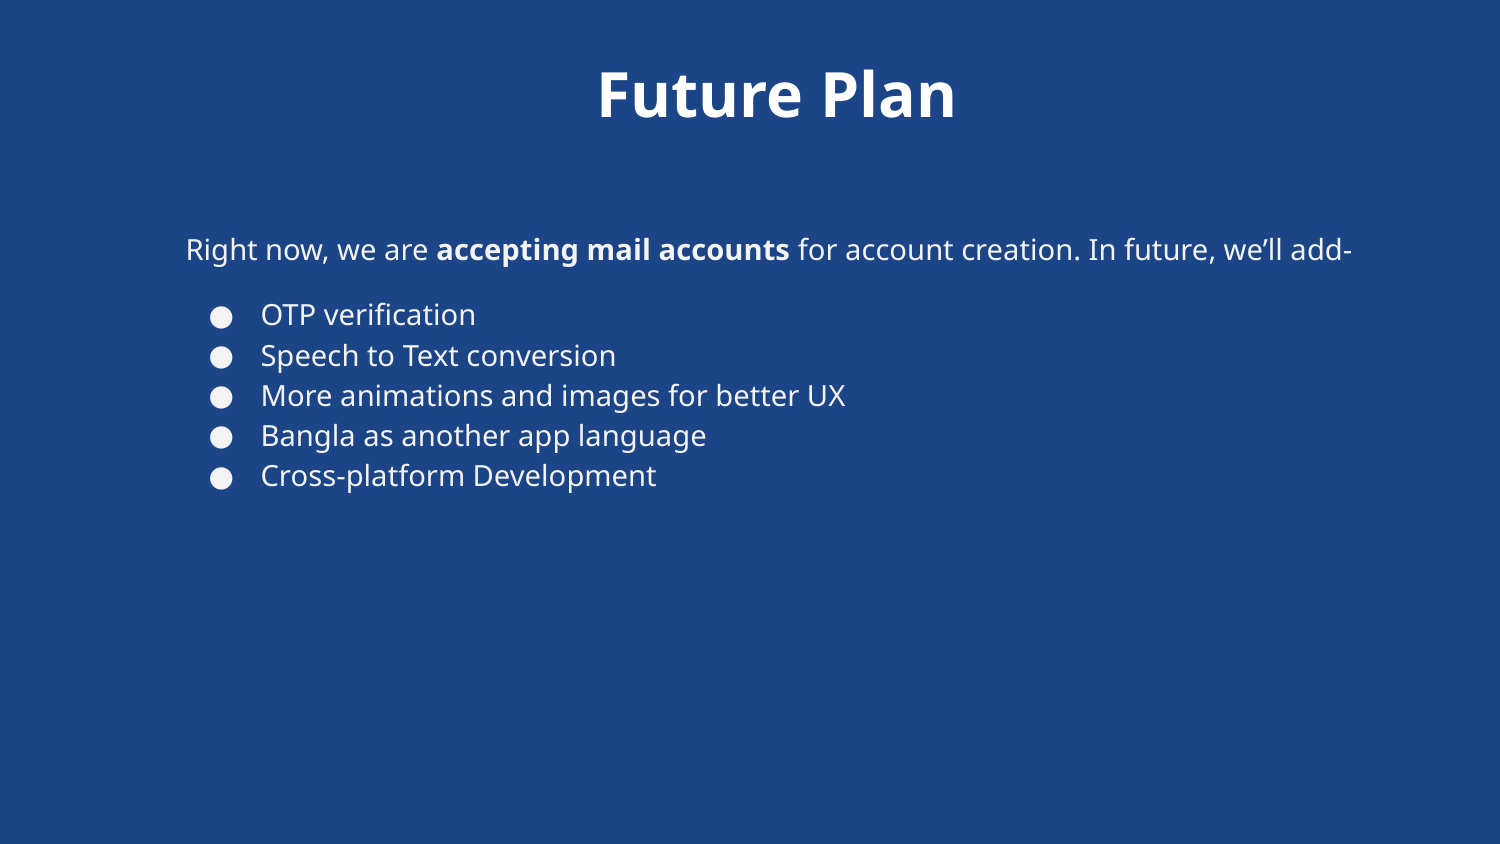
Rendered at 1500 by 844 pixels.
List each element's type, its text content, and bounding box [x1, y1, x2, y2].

text_box Future Plan [396, 51, 1158, 145]
text_box Right now, we are accepting mail accounts for account creation. In future, we’ll add- OTP verification Speech to Text conversion More animations and images for better UX Bangla as another app language Cross-platform Development [170, 211, 1388, 738]
